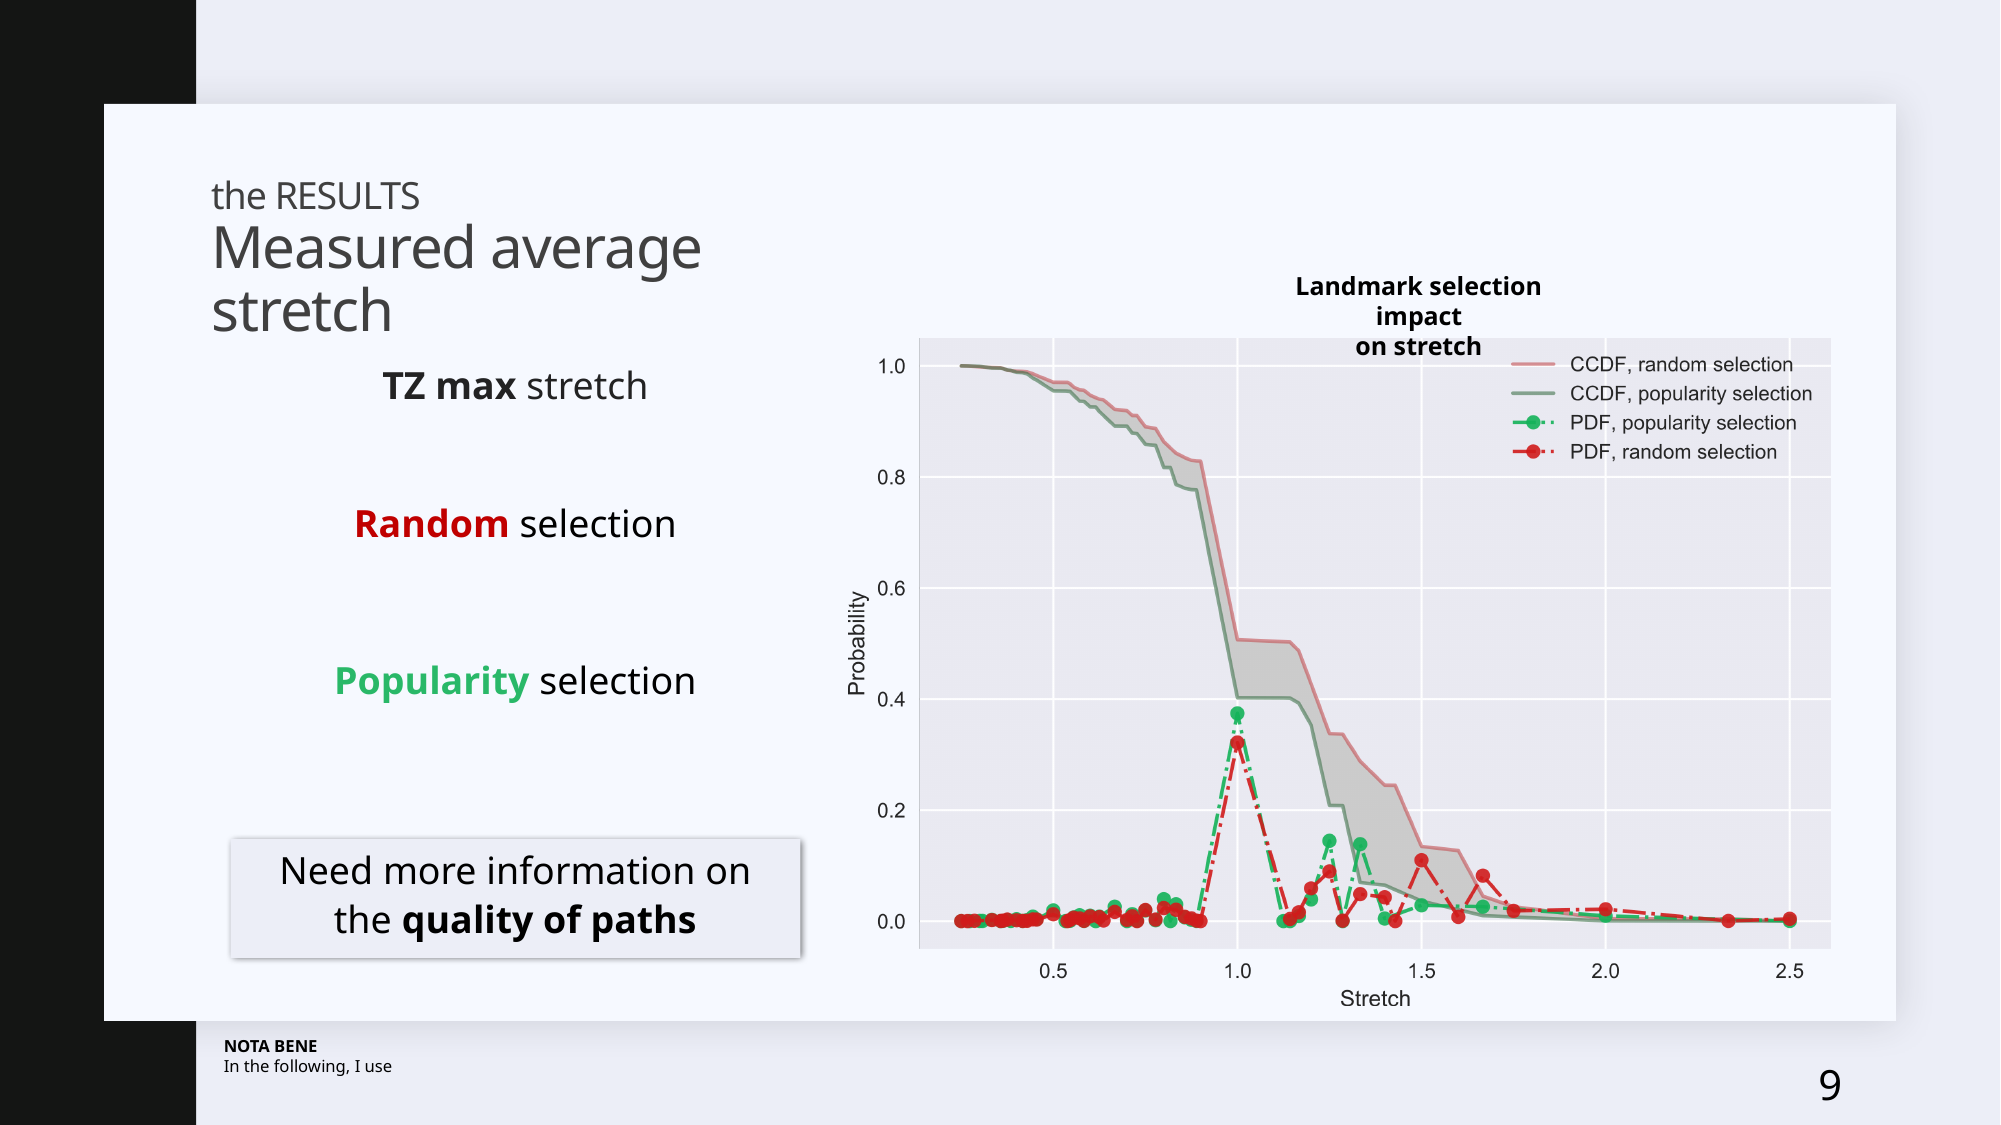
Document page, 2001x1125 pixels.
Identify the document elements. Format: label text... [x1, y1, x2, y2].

picture [847, 338, 1831, 1007]
slide_number 9 [1803, 1057, 1932, 1118]
list Need more information on the quality of paths [230, 839, 801, 958]
text_box Landmark selection impact on stretch [1235, 263, 1603, 335]
title the RESULTS Measured average stretch [196, 154, 879, 367]
